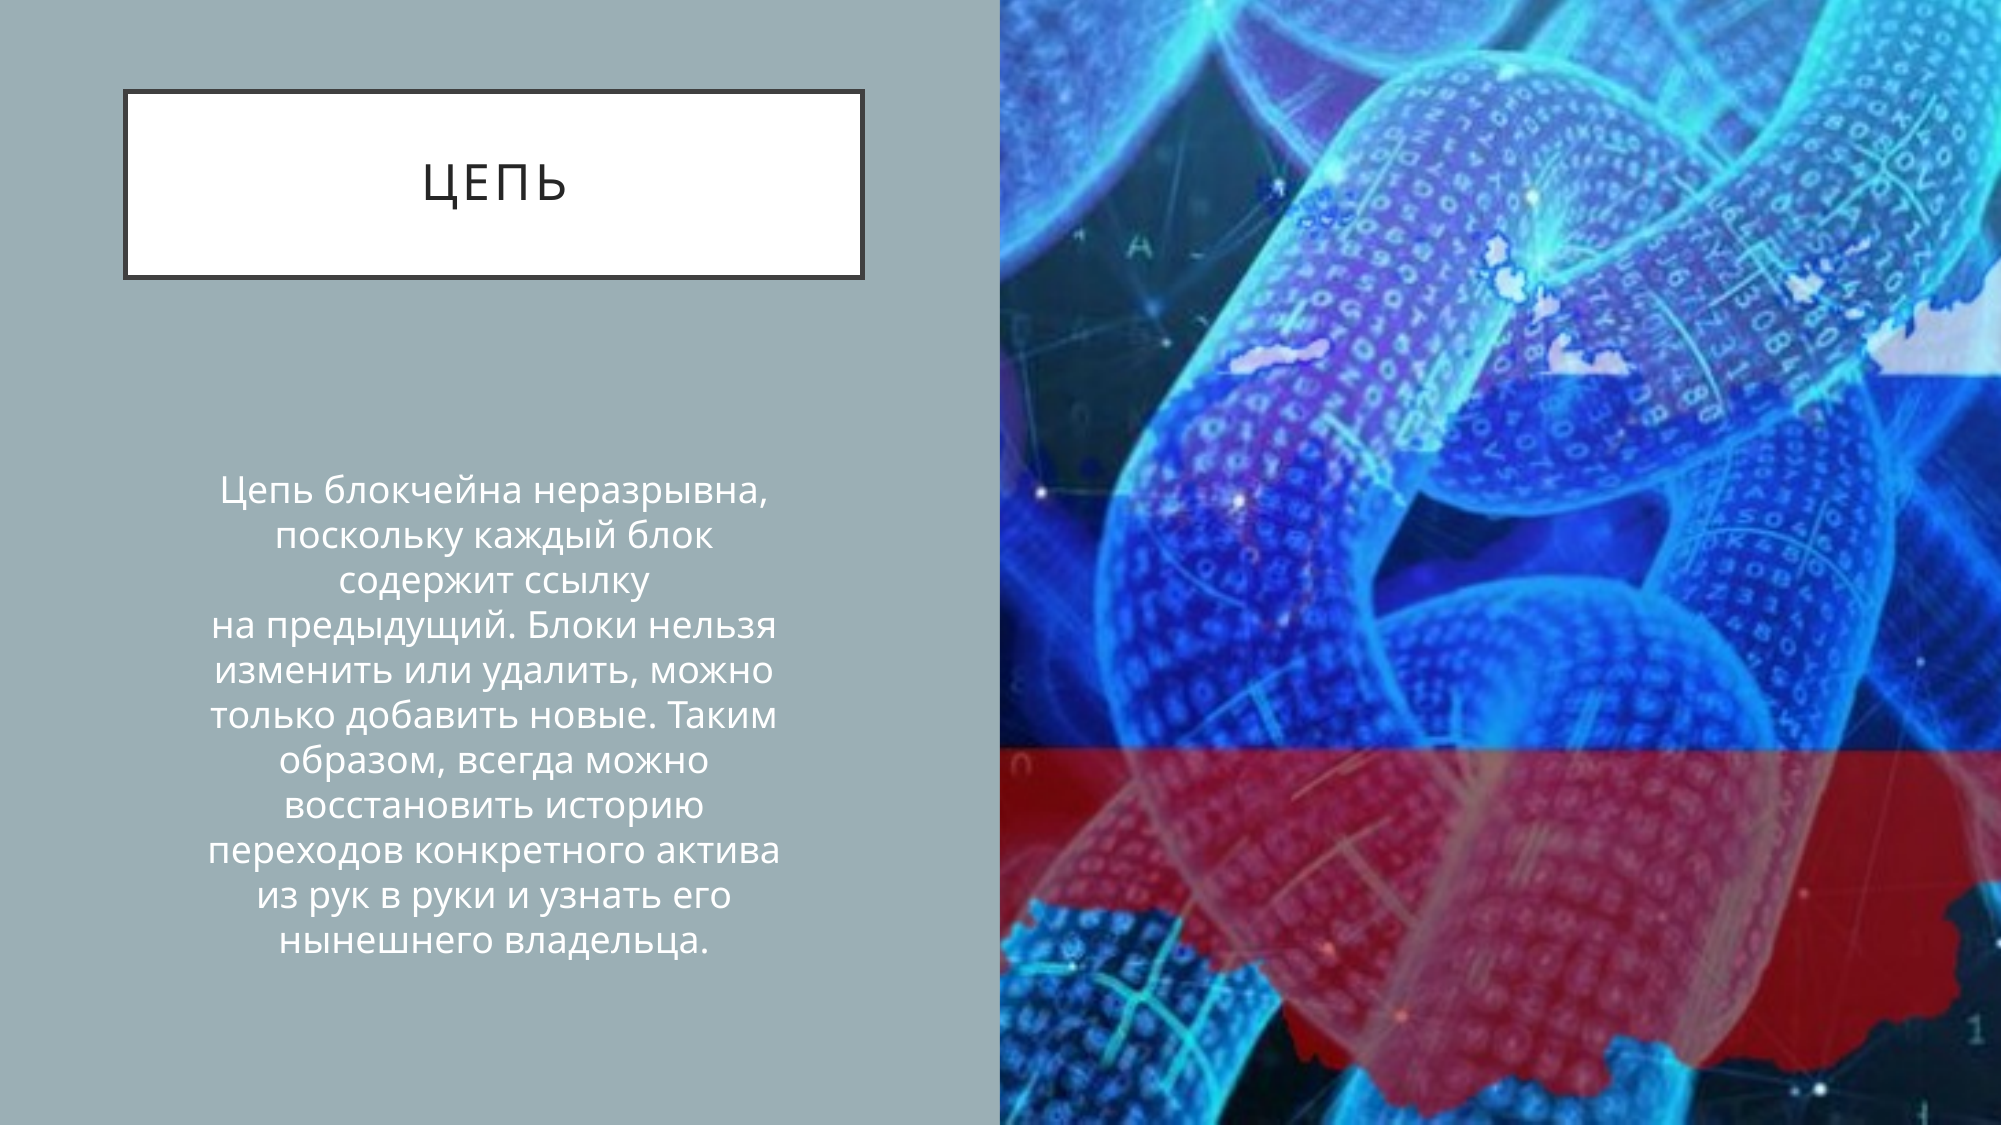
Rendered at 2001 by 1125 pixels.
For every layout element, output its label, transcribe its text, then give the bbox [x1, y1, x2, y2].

list Цепь блокчейна неразрывна, поскольку каждый блок содержит ссылку на предыдущий. Блоки нельзя изменить или удалить, можно только добавить новые. Таким образом, всегда можно восстановить историю переходов конкретного актива из рук в руки и узнать его нынешнего владельца. [183, 458, 806, 819]
title цепь [123, 89, 865, 280]
picture [999, 0, 2001, 1125]
